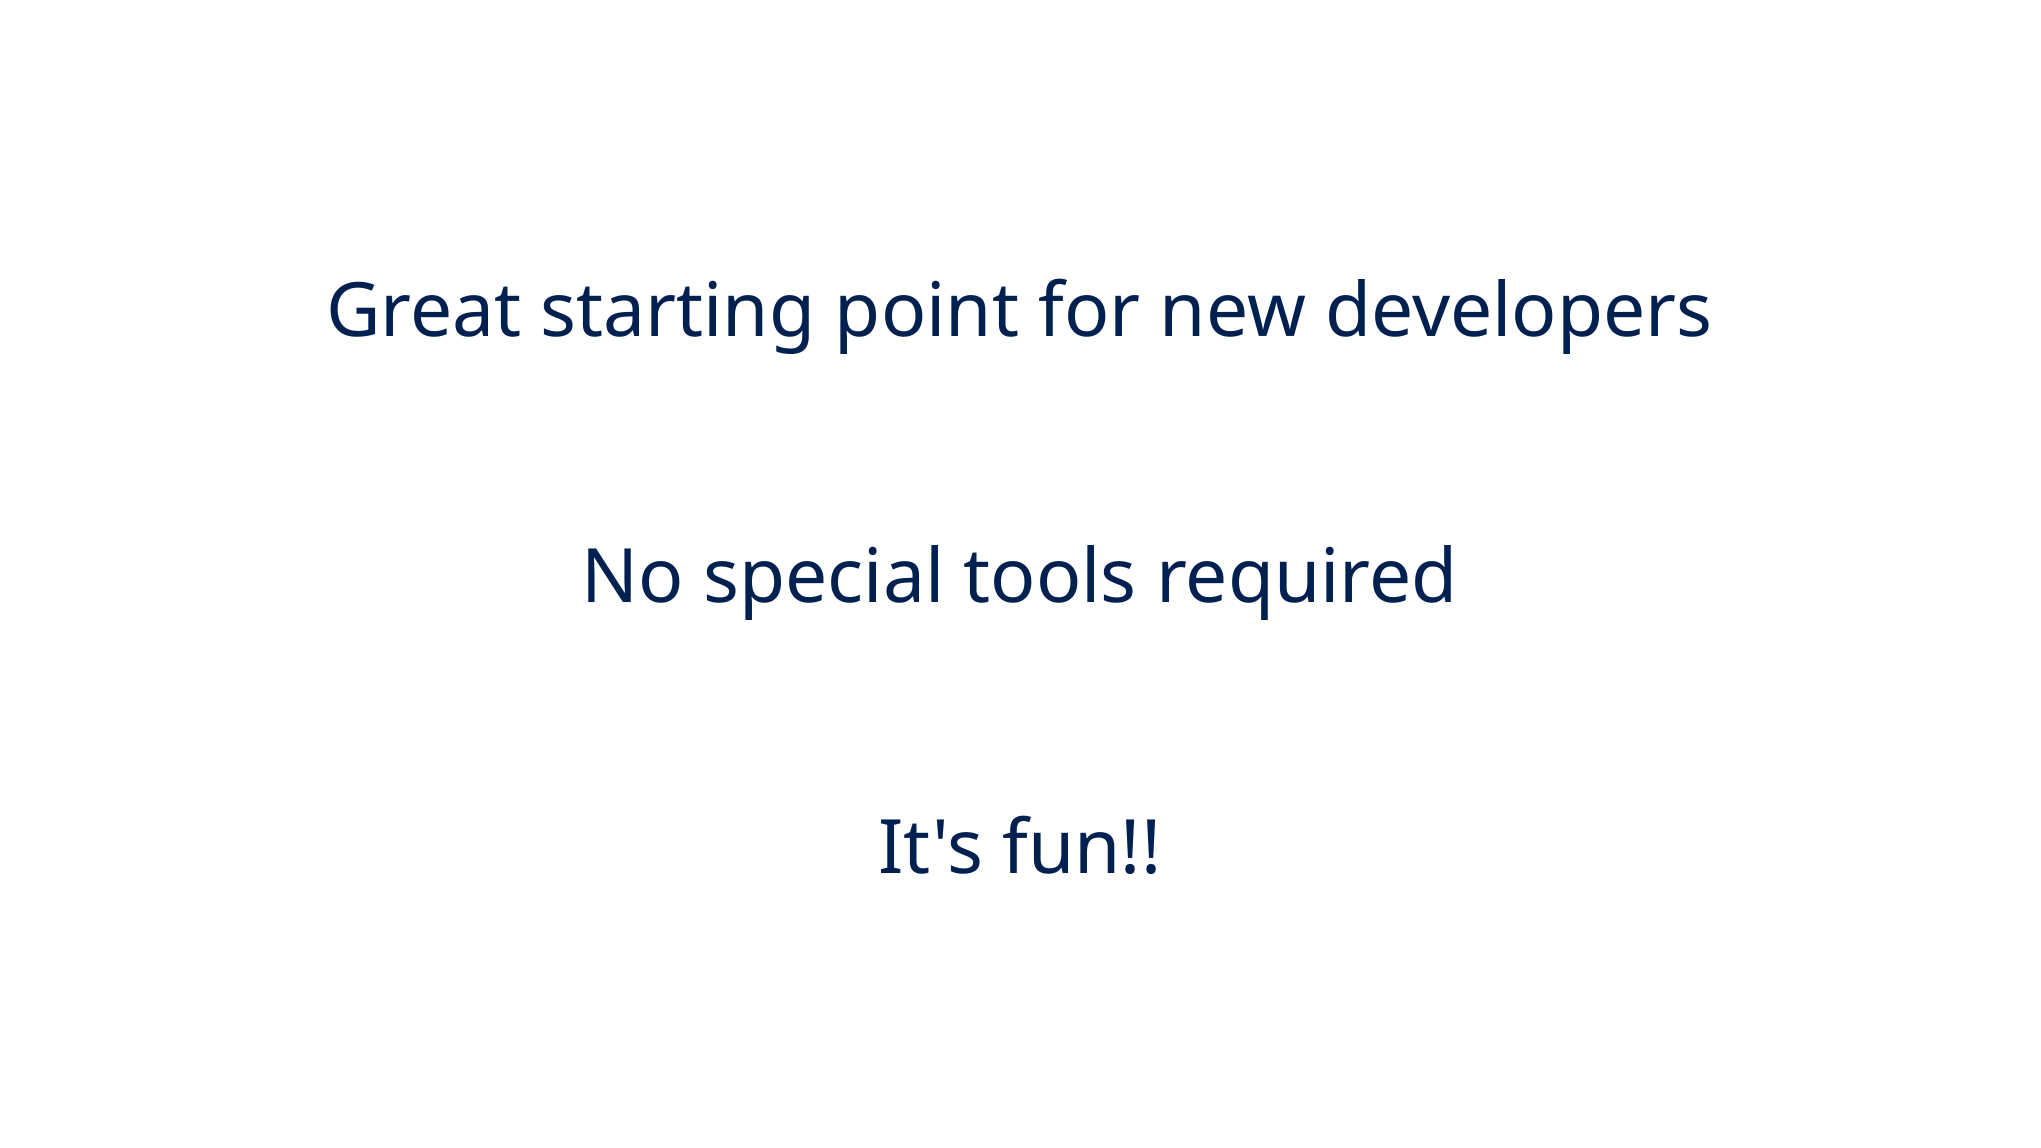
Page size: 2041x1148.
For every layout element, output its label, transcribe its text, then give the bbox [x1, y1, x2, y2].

text_box It's fun!! [848, 784, 1192, 914]
text_box No special tools required [551, 514, 1489, 643]
text_box Great starting point for new developers [296, 247, 1744, 377]
